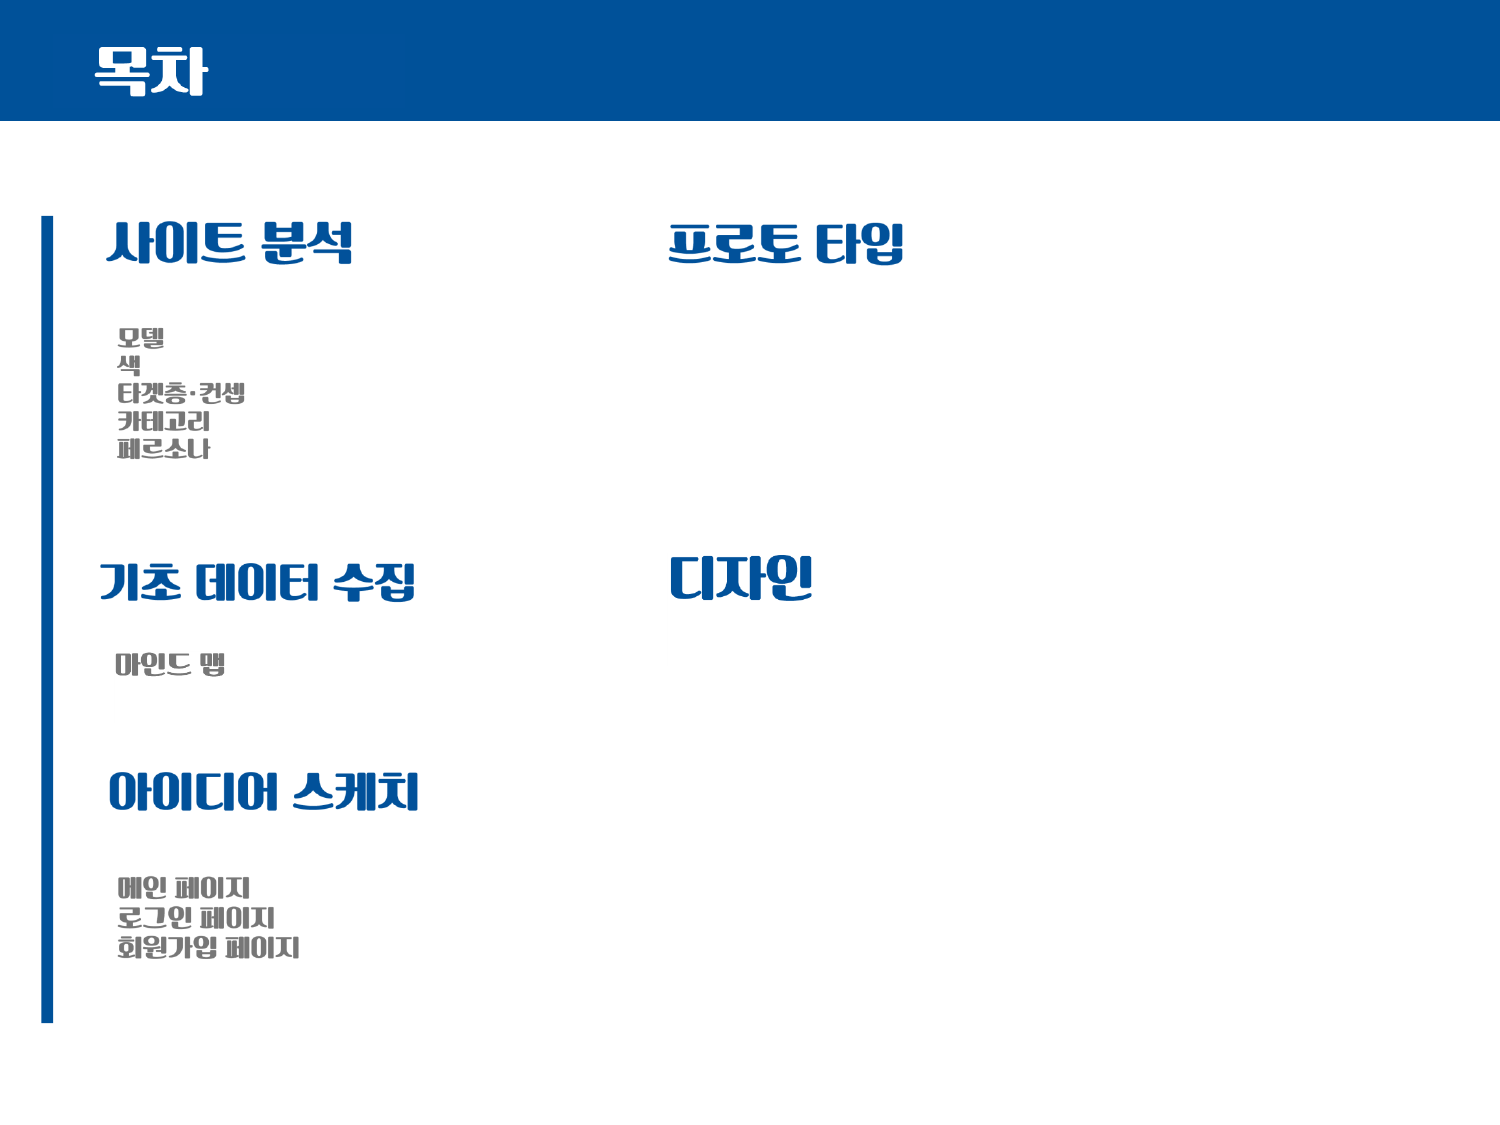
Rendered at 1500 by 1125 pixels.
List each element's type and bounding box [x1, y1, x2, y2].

picture [108, 770, 420, 868]
picture [52, 33, 406, 109]
picture [117, 874, 300, 1004]
picture [98, 561, 416, 723]
picture [106, 219, 354, 501]
picture [666, 221, 906, 325]
picture [667, 553, 815, 666]
text_box [39, 214, 55, 1025]
text_box [0, 0, 1500, 123]
